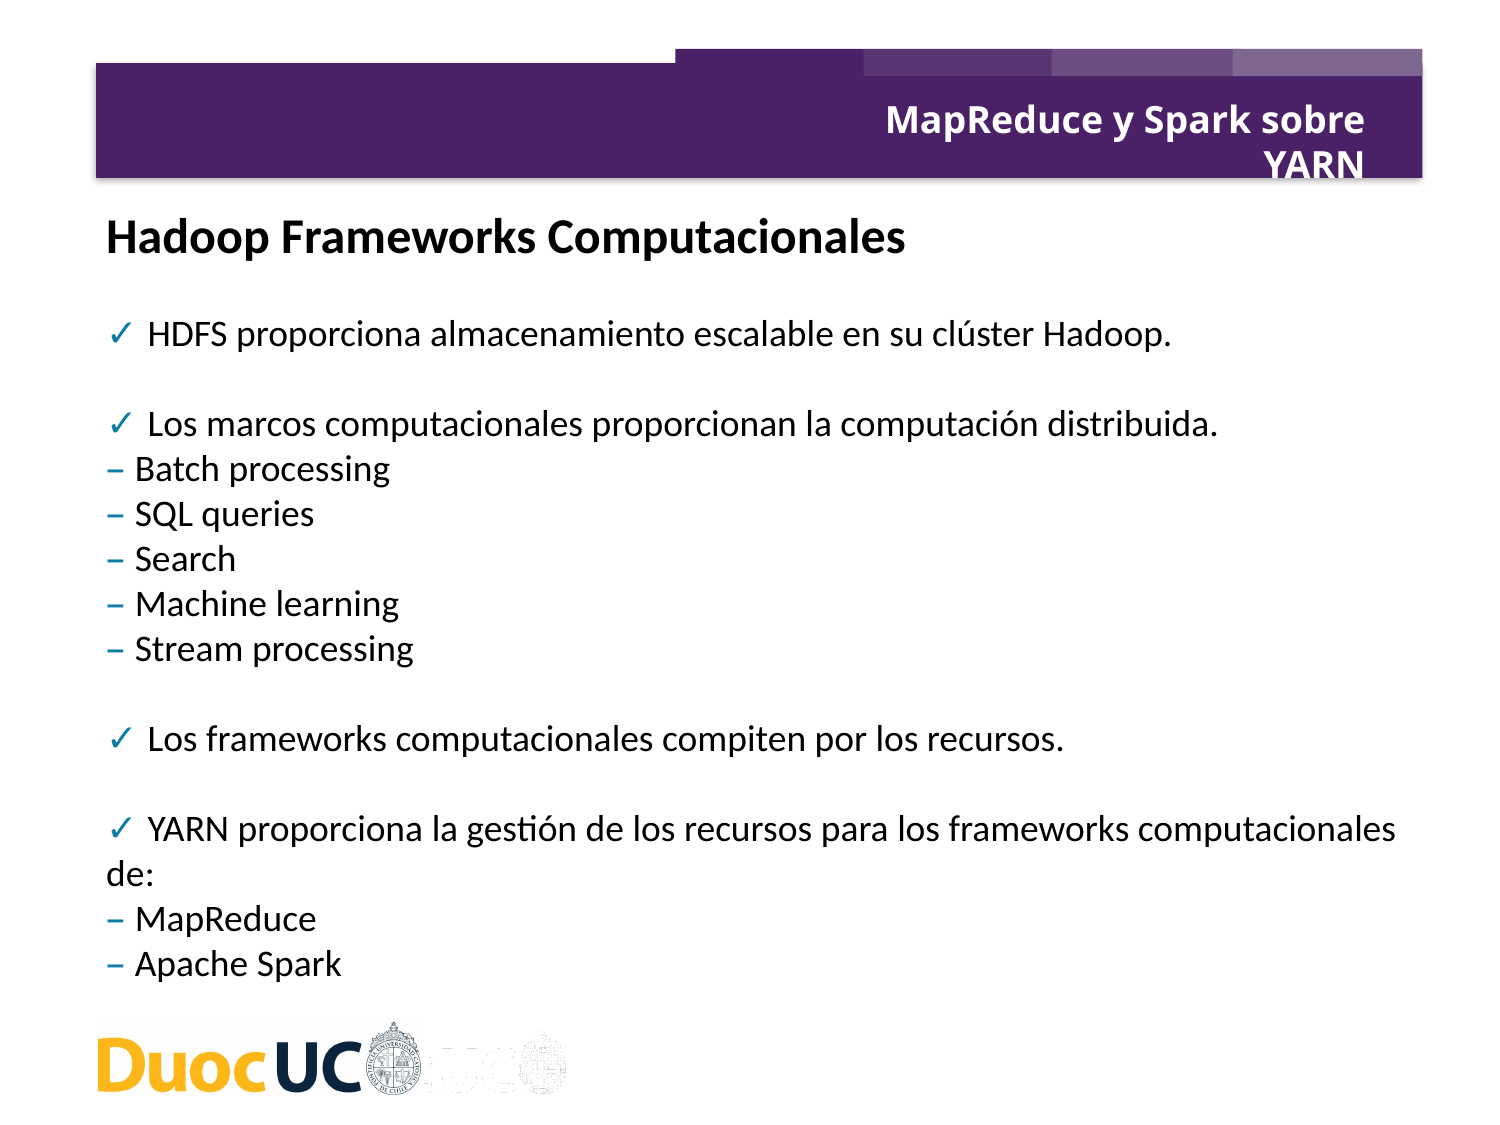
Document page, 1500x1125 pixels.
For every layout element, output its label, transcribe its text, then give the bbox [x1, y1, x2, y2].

text_box Hadoop Frameworks Computacionales ✓ HDFS proporciona almacenamiento escalable en su clúster Hadoop. ✓ Los marcos computacionales proporcionan la computación distribuida. – Batch processing – SQL queries – Search – Machine learning – Stream processing ✓ Los frameworks computacionales compiten por los recursos. ✓ YARN proporciona la gestión de los recursos para los frameworks computacionales de: – MapReduce – Apache Spark [91, 196, 1425, 992]
text_box MapReduce y Spark sobre YARN [764, 88, 1381, 194]
picture [96, 1021, 566, 1095]
